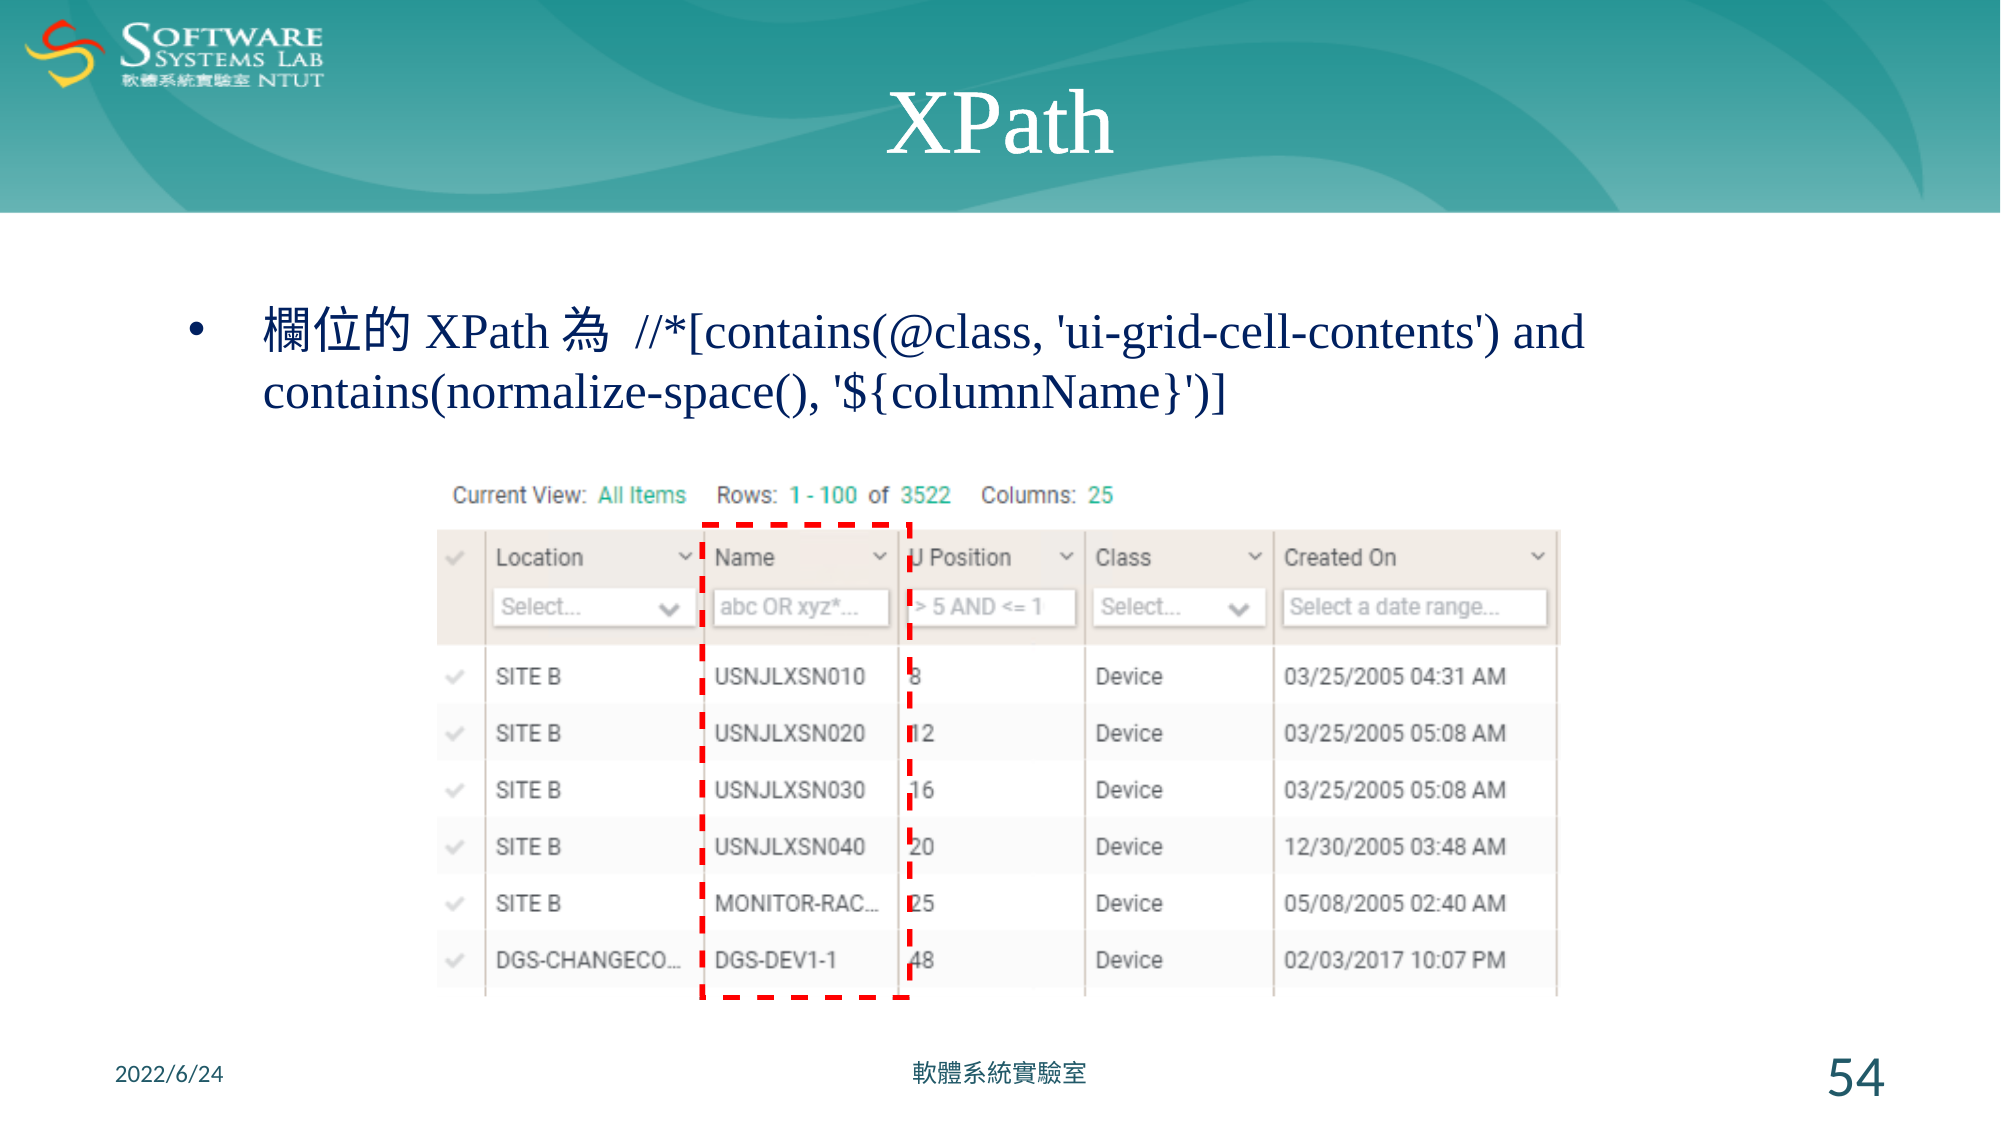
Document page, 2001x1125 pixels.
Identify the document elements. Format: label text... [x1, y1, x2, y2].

text_box 欄位的XPath為 //*[contains(@class, 'ui-grid-cell-contents') and contains(normalize-space(), '${columnName}')] [173, 290, 1974, 426]
title XPath [99, 22, 1901, 211]
picture [0, 0, 2001, 1125]
slide_number 54 [1433, 1042, 1900, 1103]
footer 軟體系統實驗室 [683, 1042, 1317, 1103]
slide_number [99, 1042, 567, 1103]
